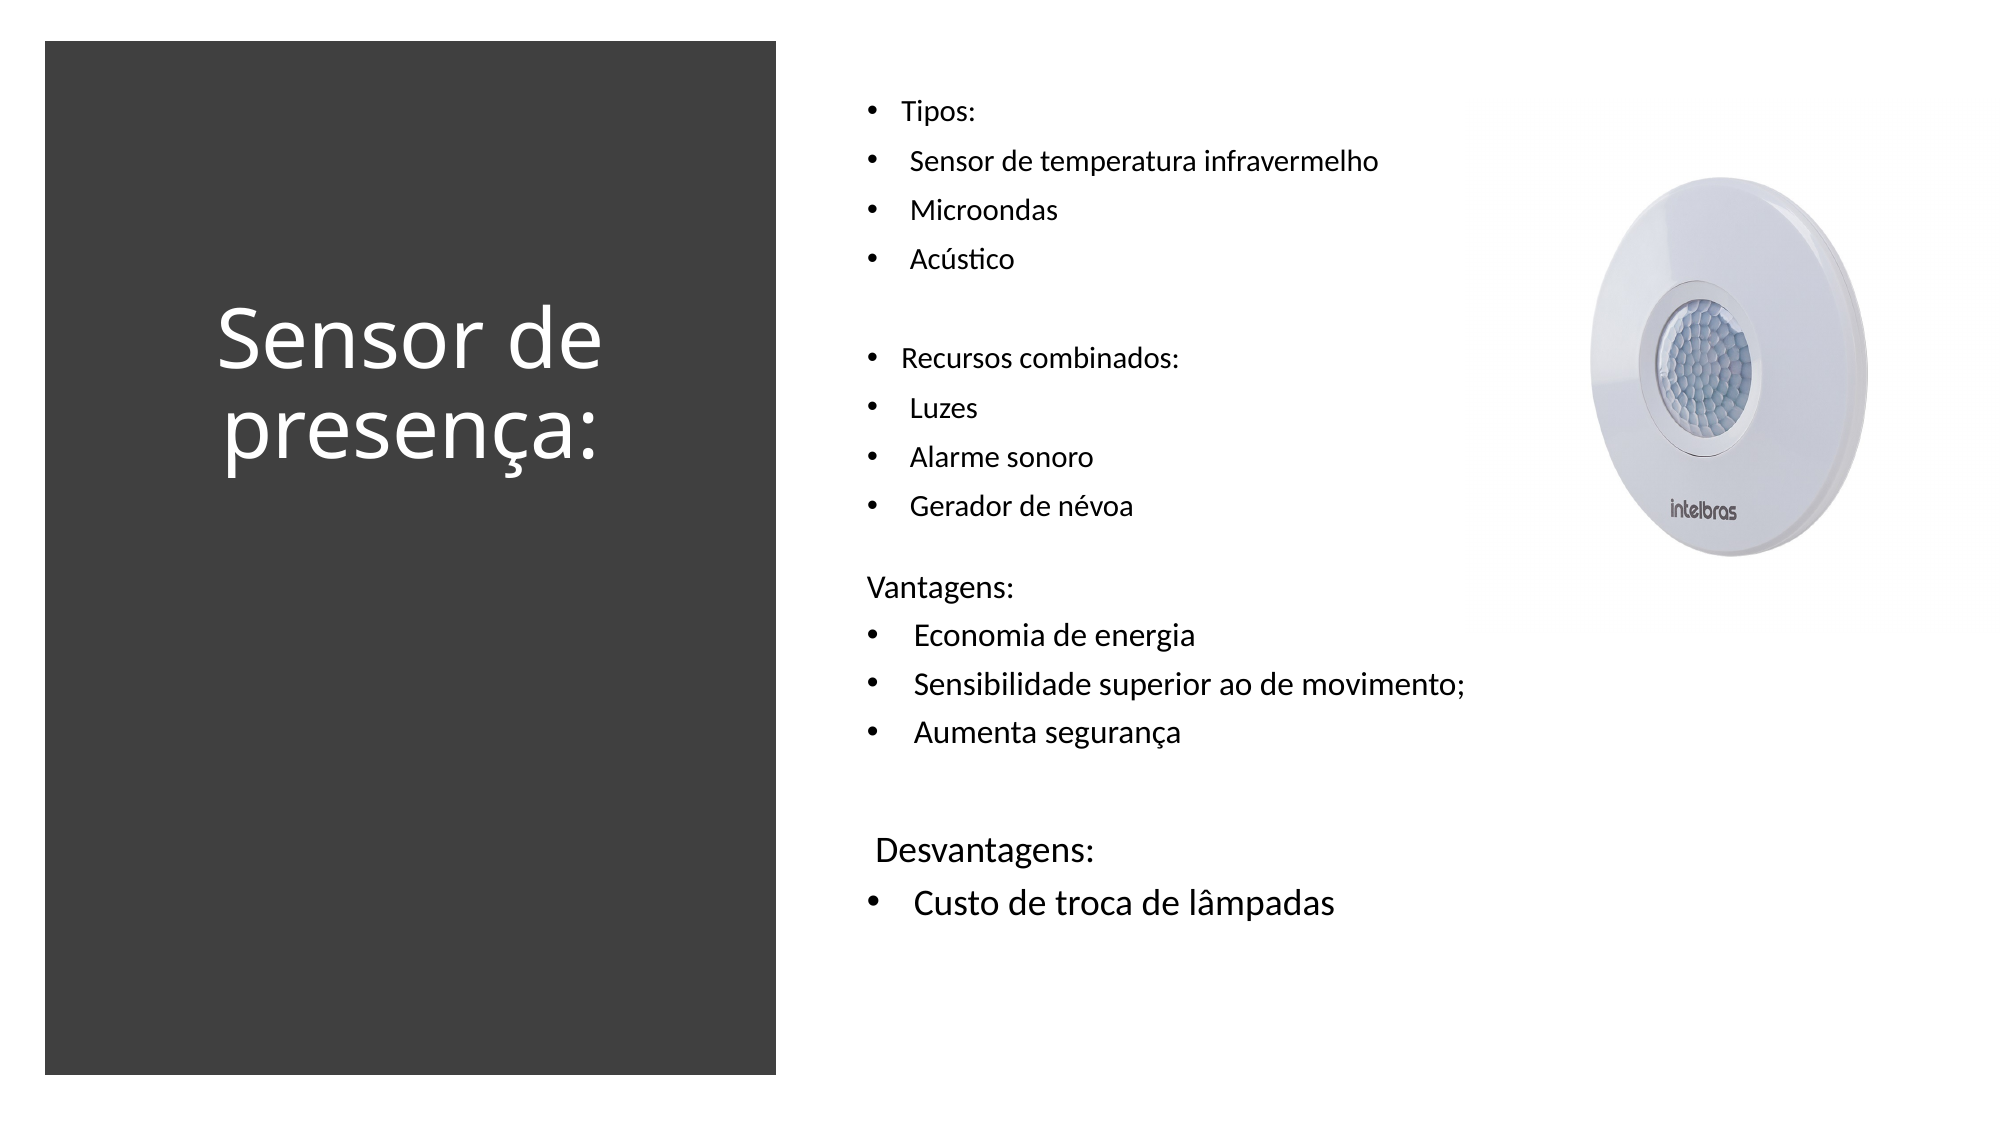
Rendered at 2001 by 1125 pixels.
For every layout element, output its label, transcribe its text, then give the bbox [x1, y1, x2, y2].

text_box Desvantagens: Custo de troca de lâmpadas [852, 822, 1914, 968]
text_box [54, 50, 767, 1066]
list Tipos: Sensor de temperatura infravermelho Microondas Acústico Recursos combinados: Luzes Alarme sonoro Gerador de névoa [852, 87, 1914, 534]
picture [1465, 98, 2000, 633]
title Sensor de presença: [55, 202, 766, 692]
text_box Vantagens: Economia de energia Sensibilidade superior ao de movimento; Aumenta segurança [852, 562, 1914, 822]
